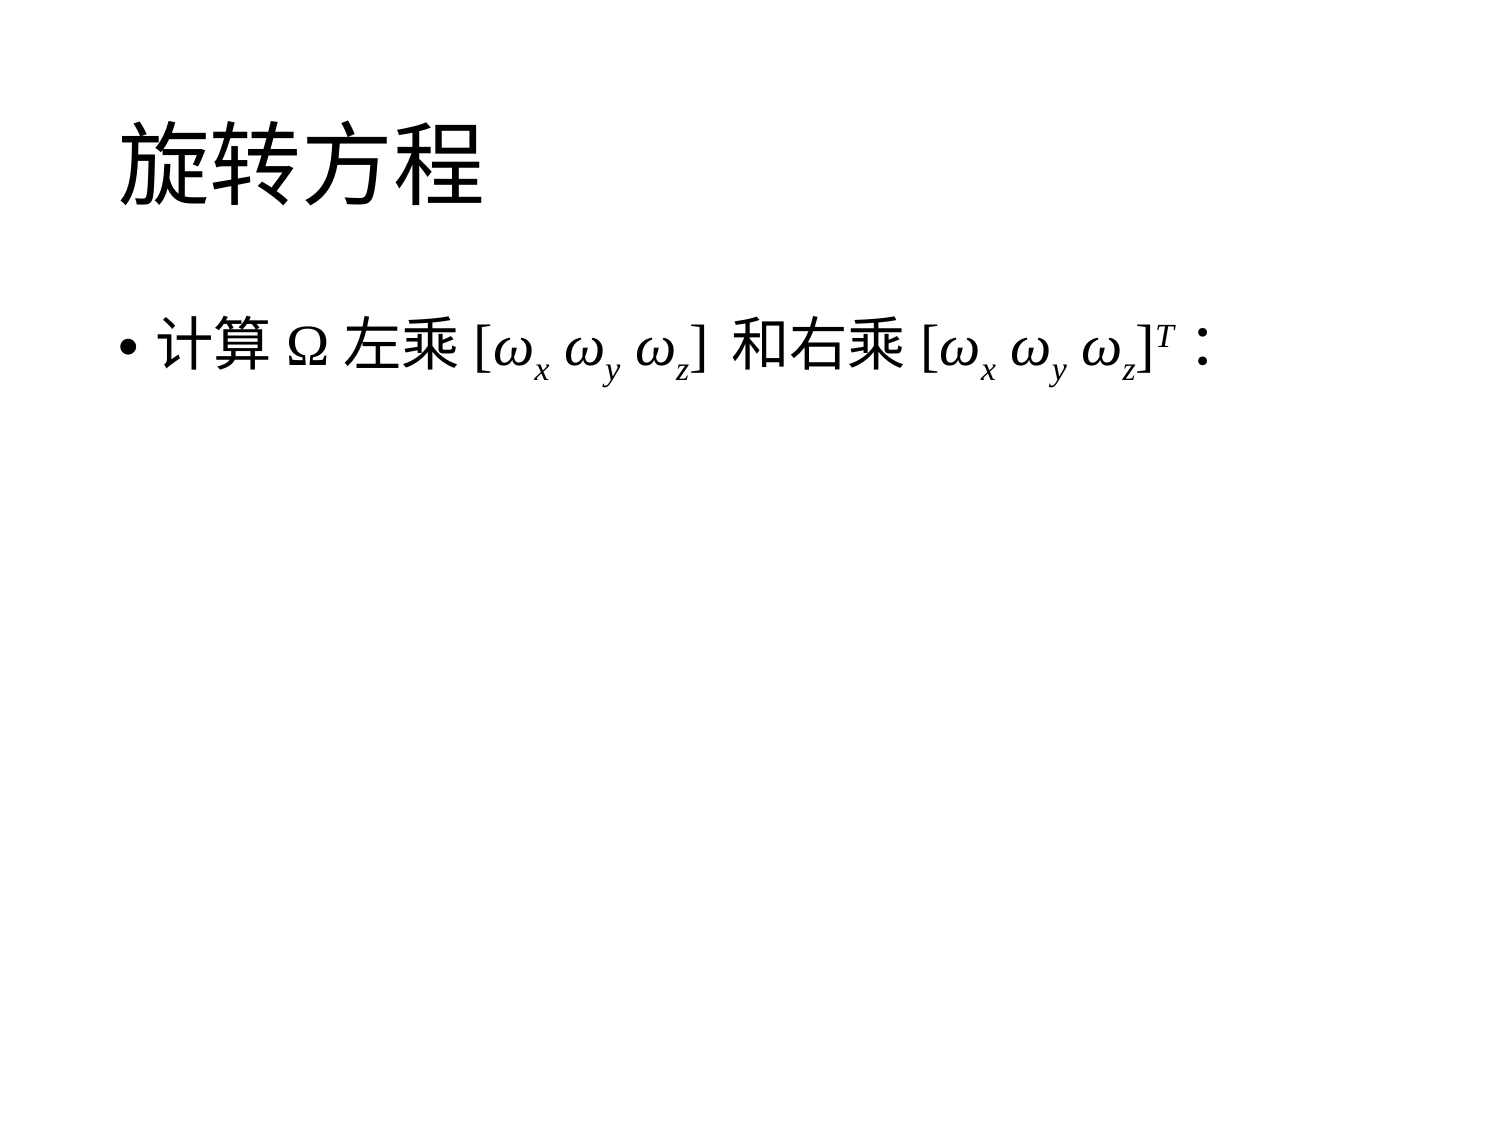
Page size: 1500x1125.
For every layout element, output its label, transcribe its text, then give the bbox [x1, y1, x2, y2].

title 旋转方程 [103, 59, 1397, 278]
